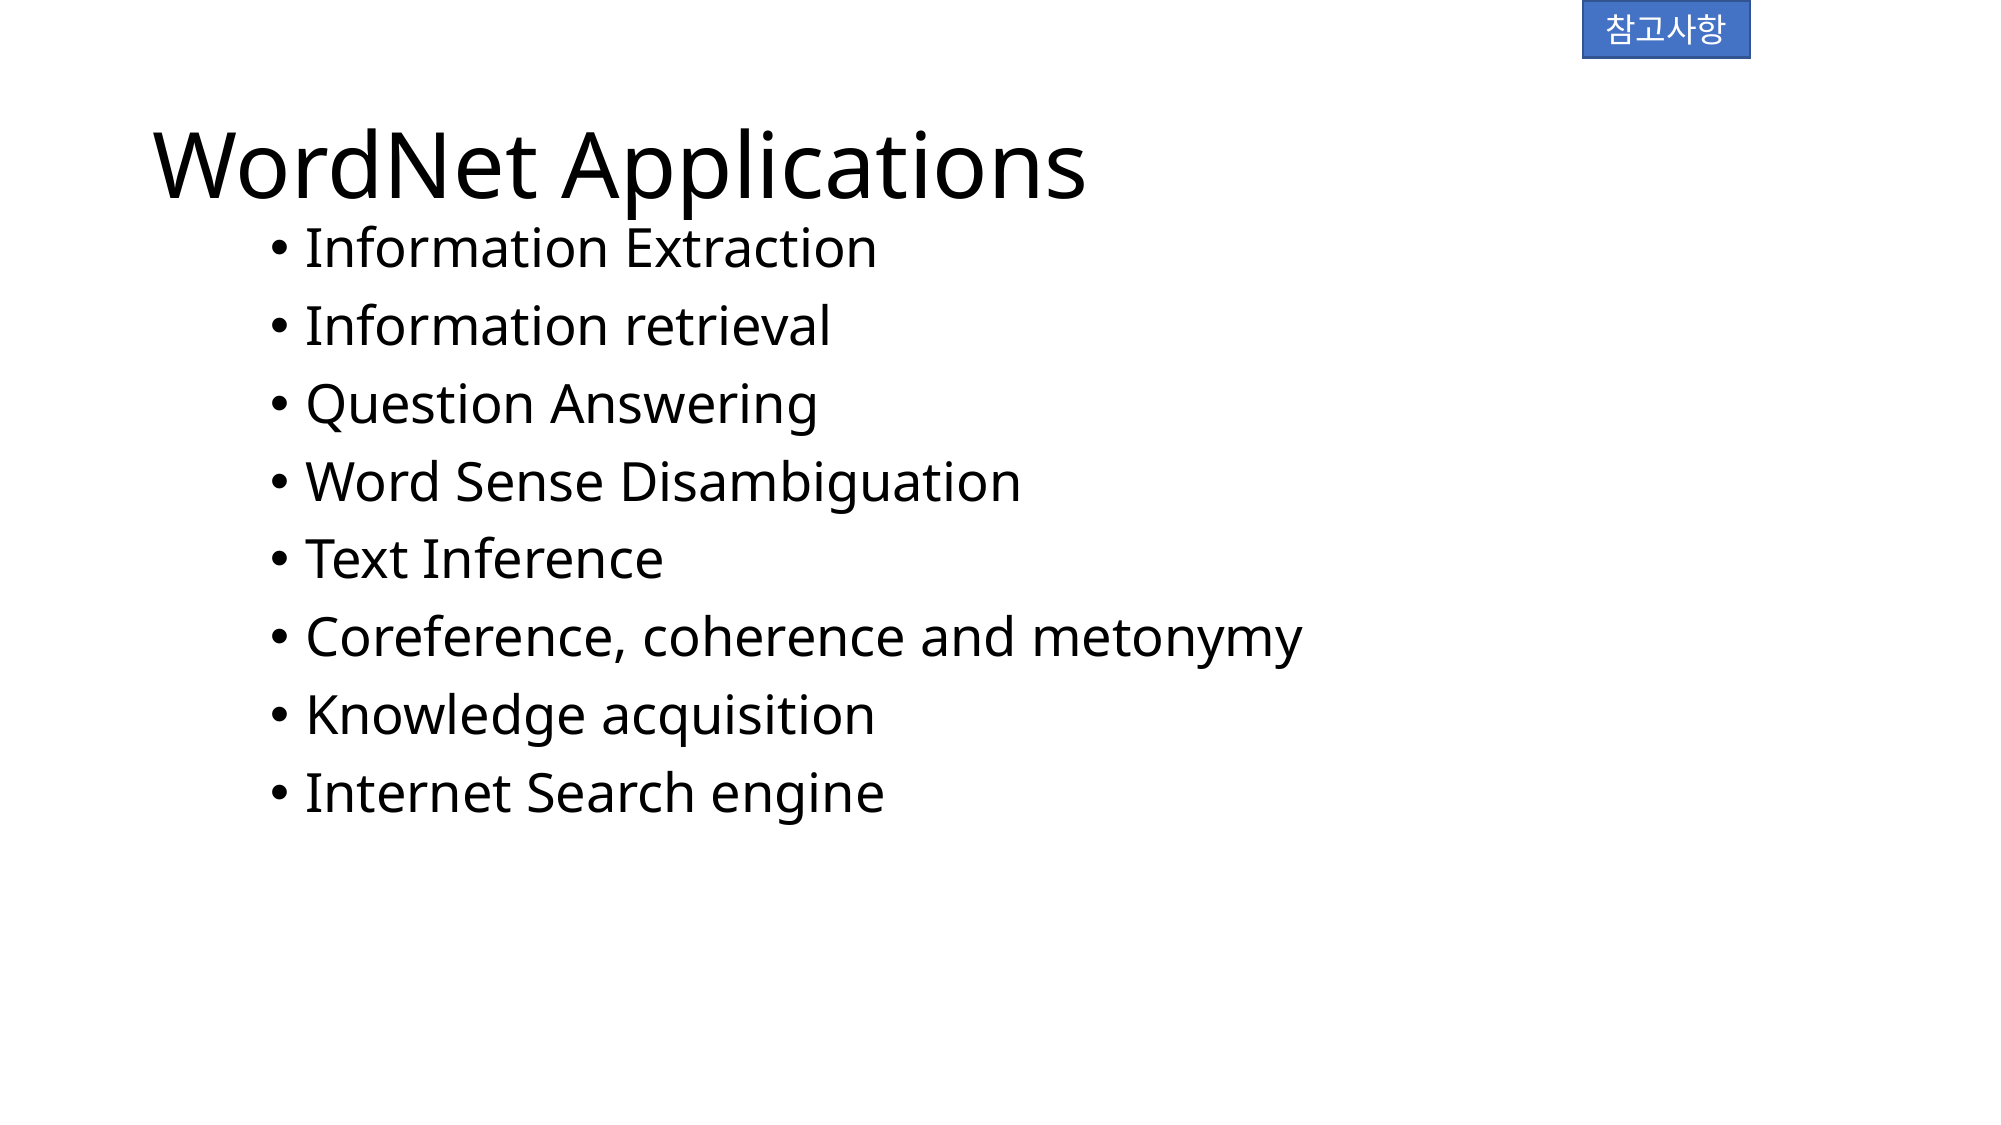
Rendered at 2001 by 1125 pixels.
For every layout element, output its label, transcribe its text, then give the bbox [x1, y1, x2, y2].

title WordNet Applications [137, 59, 1863, 278]
list Information Extraction Information retrieval Question Answering Word Sense Disambiguation Text Inference Coreference, coherence and metonymy Knowledge acquisition Internet Search engine [255, 278, 1685, 834]
text_box 참고사항 [1582, 0, 1751, 59]
